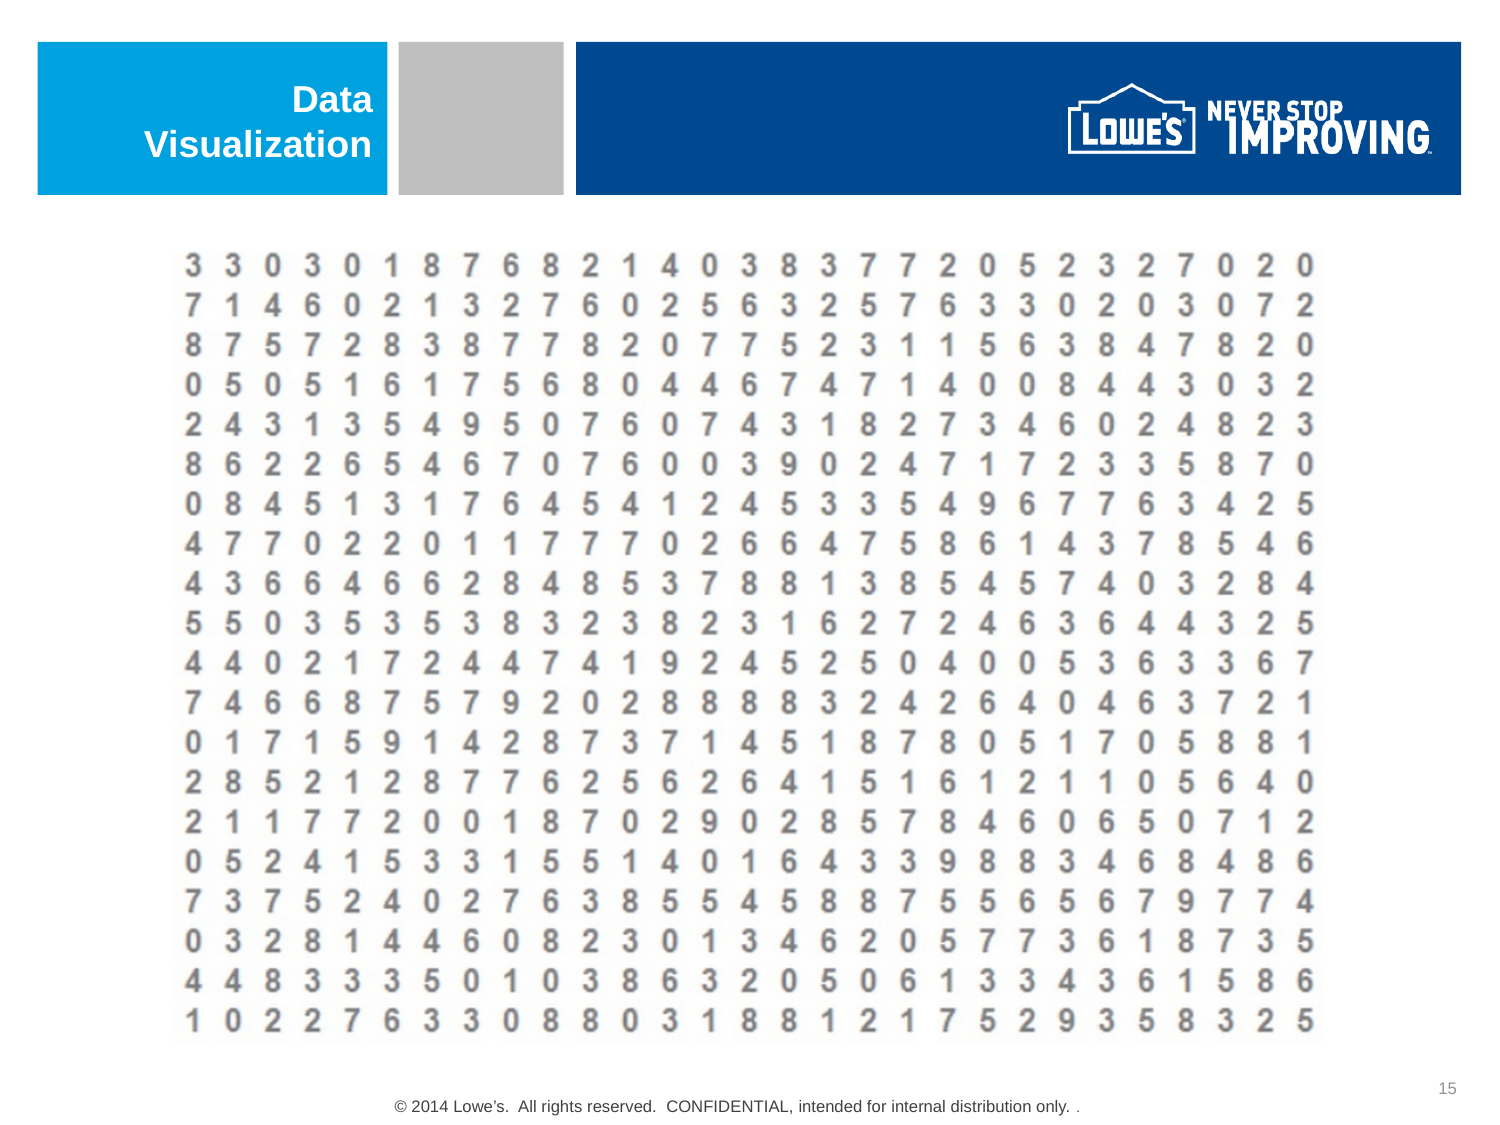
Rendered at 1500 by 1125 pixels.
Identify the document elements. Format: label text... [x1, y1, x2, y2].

picture [171, 249, 1326, 1043]
text_box Data Visualization [50, 67, 388, 172]
slide_number 15 [1121, 1066, 1472, 1110]
picture [1068, 83, 1432, 154]
text_box © 2014 Lowe’s. All rights reserved. CONFIDENTIAL, intended for internal distribution only. . [379, 1088, 1095, 1123]
